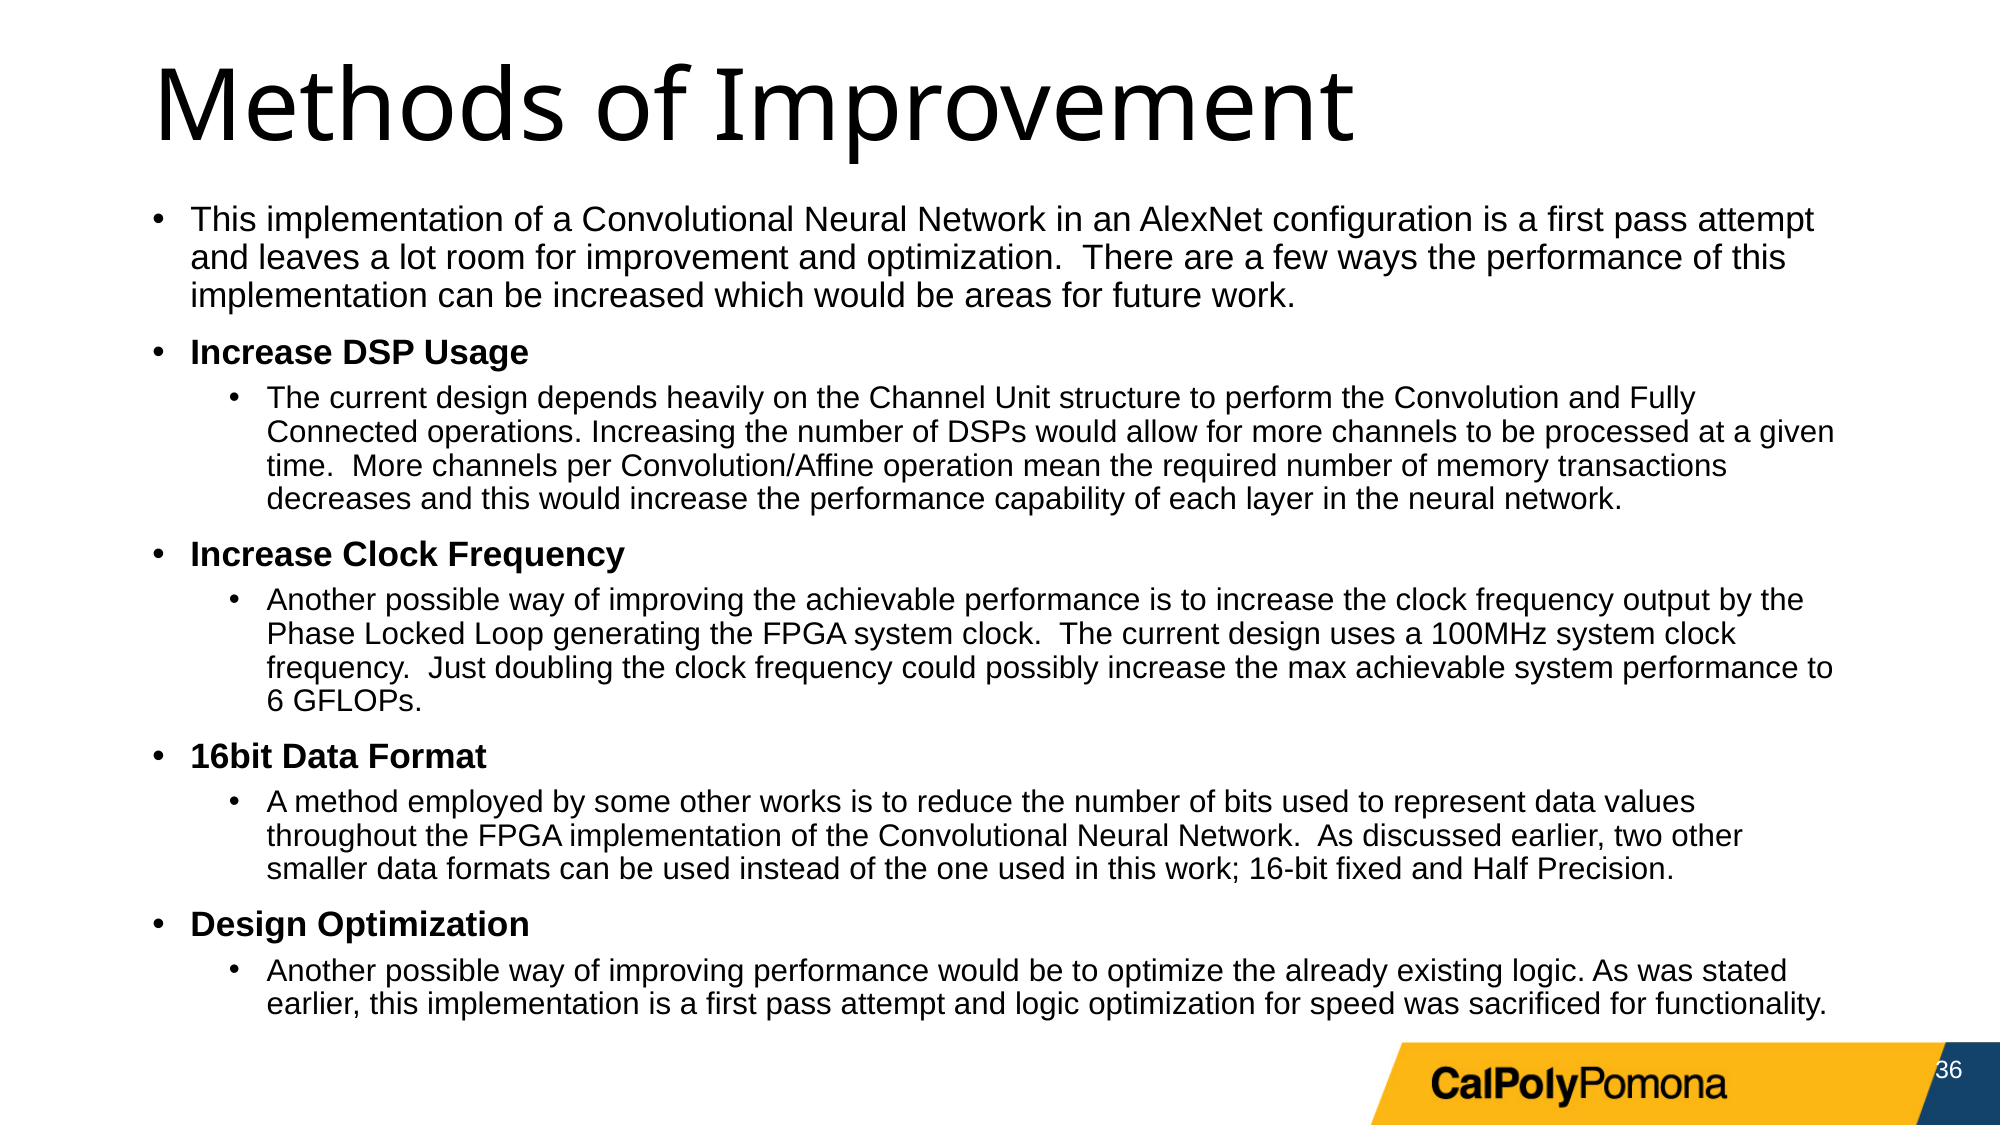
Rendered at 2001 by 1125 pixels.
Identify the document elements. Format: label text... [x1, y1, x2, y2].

list This implementation of a Convolutional Neural Network in an AlexNet configuration is a first pass attempt and leaves a lot room for improvement and optimization. There are a few ways the performance of this implementation can be increased which would be areas for future work. Increase DSP Usage The current design depends heavily on the Channel Unit structure to perform the Convolution and Fully Connected operations. Increasing the number of DSPs would allow for more channels to be processed at a given time. More channels per Convolution/Affine operation mean the required number of memory transactions decreases and this would increase the performance capability of each layer in the neural network. Increase Clock Frequency Another possible way of improving the achievable performance is to increase the clock frequency output by the Phase Locked Loop generating the FPGA system clock. The current design uses a 100MHz system clock frequency. Just doubling the clock frequency could possibly increase the max achievable system performance to 6 GFLOPs. 16bit Data Format A method employed by some other works is to reduce the number of bits used to represent data values throughout the FPGA implementation of the Convolutional Neural Network. As discussed earlier, two other smaller data formats can be used instead of the one used in this work; 16-bit fixed and Half Precision. Design Optimization Another possible way of improving performance would be to optimize the already existing logic. As was stated earlier, this implementation is a first pass attempt and logic optimization for speed was sacrificed for functionality. [137, 193, 1863, 1039]
picture [1371, 1042, 2000, 1125]
slide_number 36 [1896, 1038, 1978, 1099]
title Methods of Improvement [137, 0, 1863, 193]
